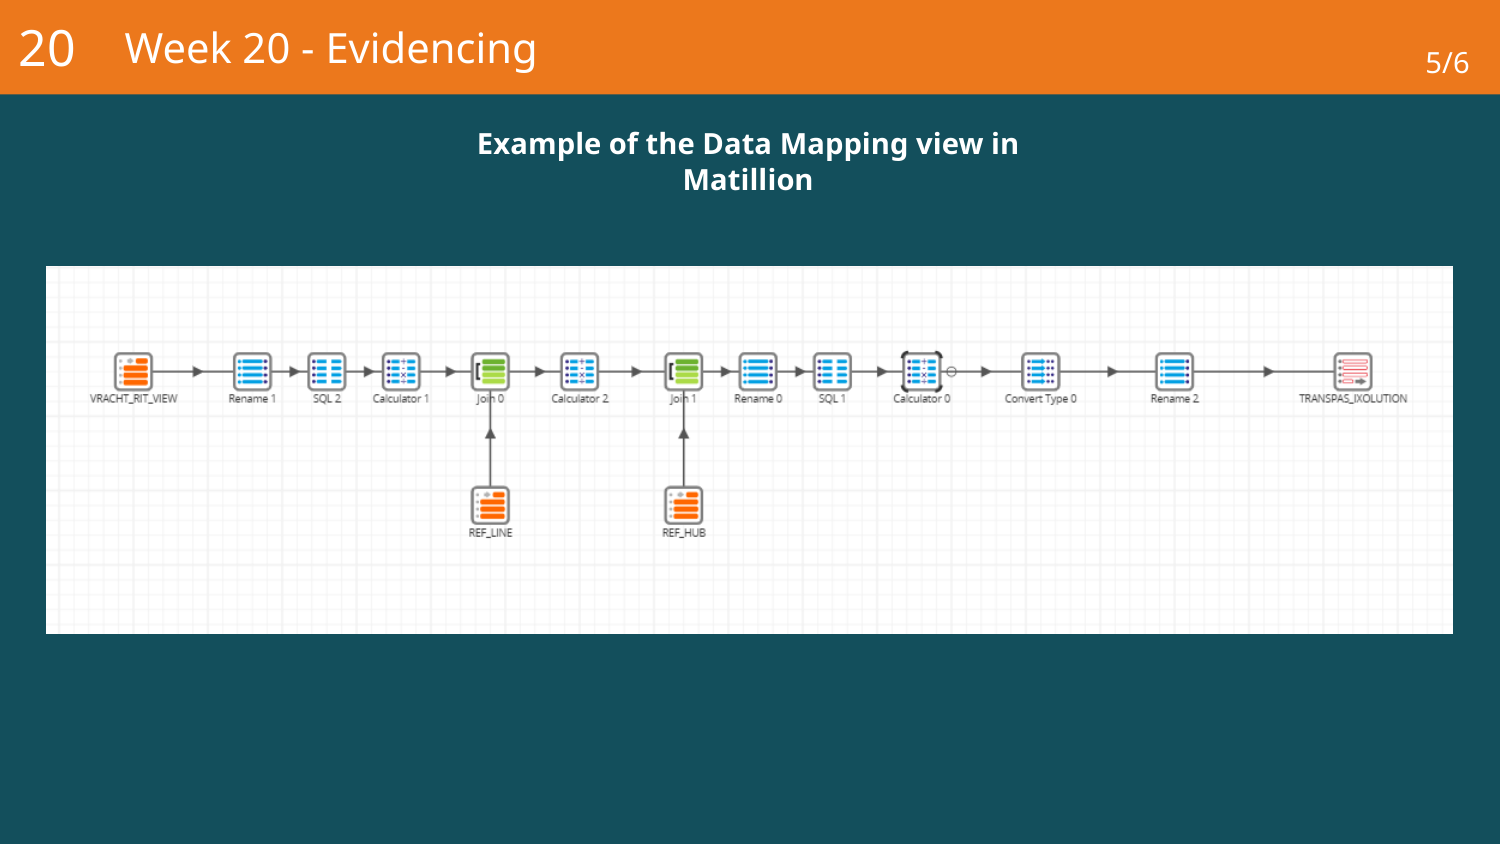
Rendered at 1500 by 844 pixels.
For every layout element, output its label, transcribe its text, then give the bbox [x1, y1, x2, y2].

title Week 20 - Evidencing [109, 0, 1010, 94]
title 5/6 [1159, 0, 1485, 95]
picture [46, 265, 1453, 635]
title 20 [0, 0, 95, 94]
subtitle Example of the Data Mapping view in Matillion [416, 108, 1081, 174]
